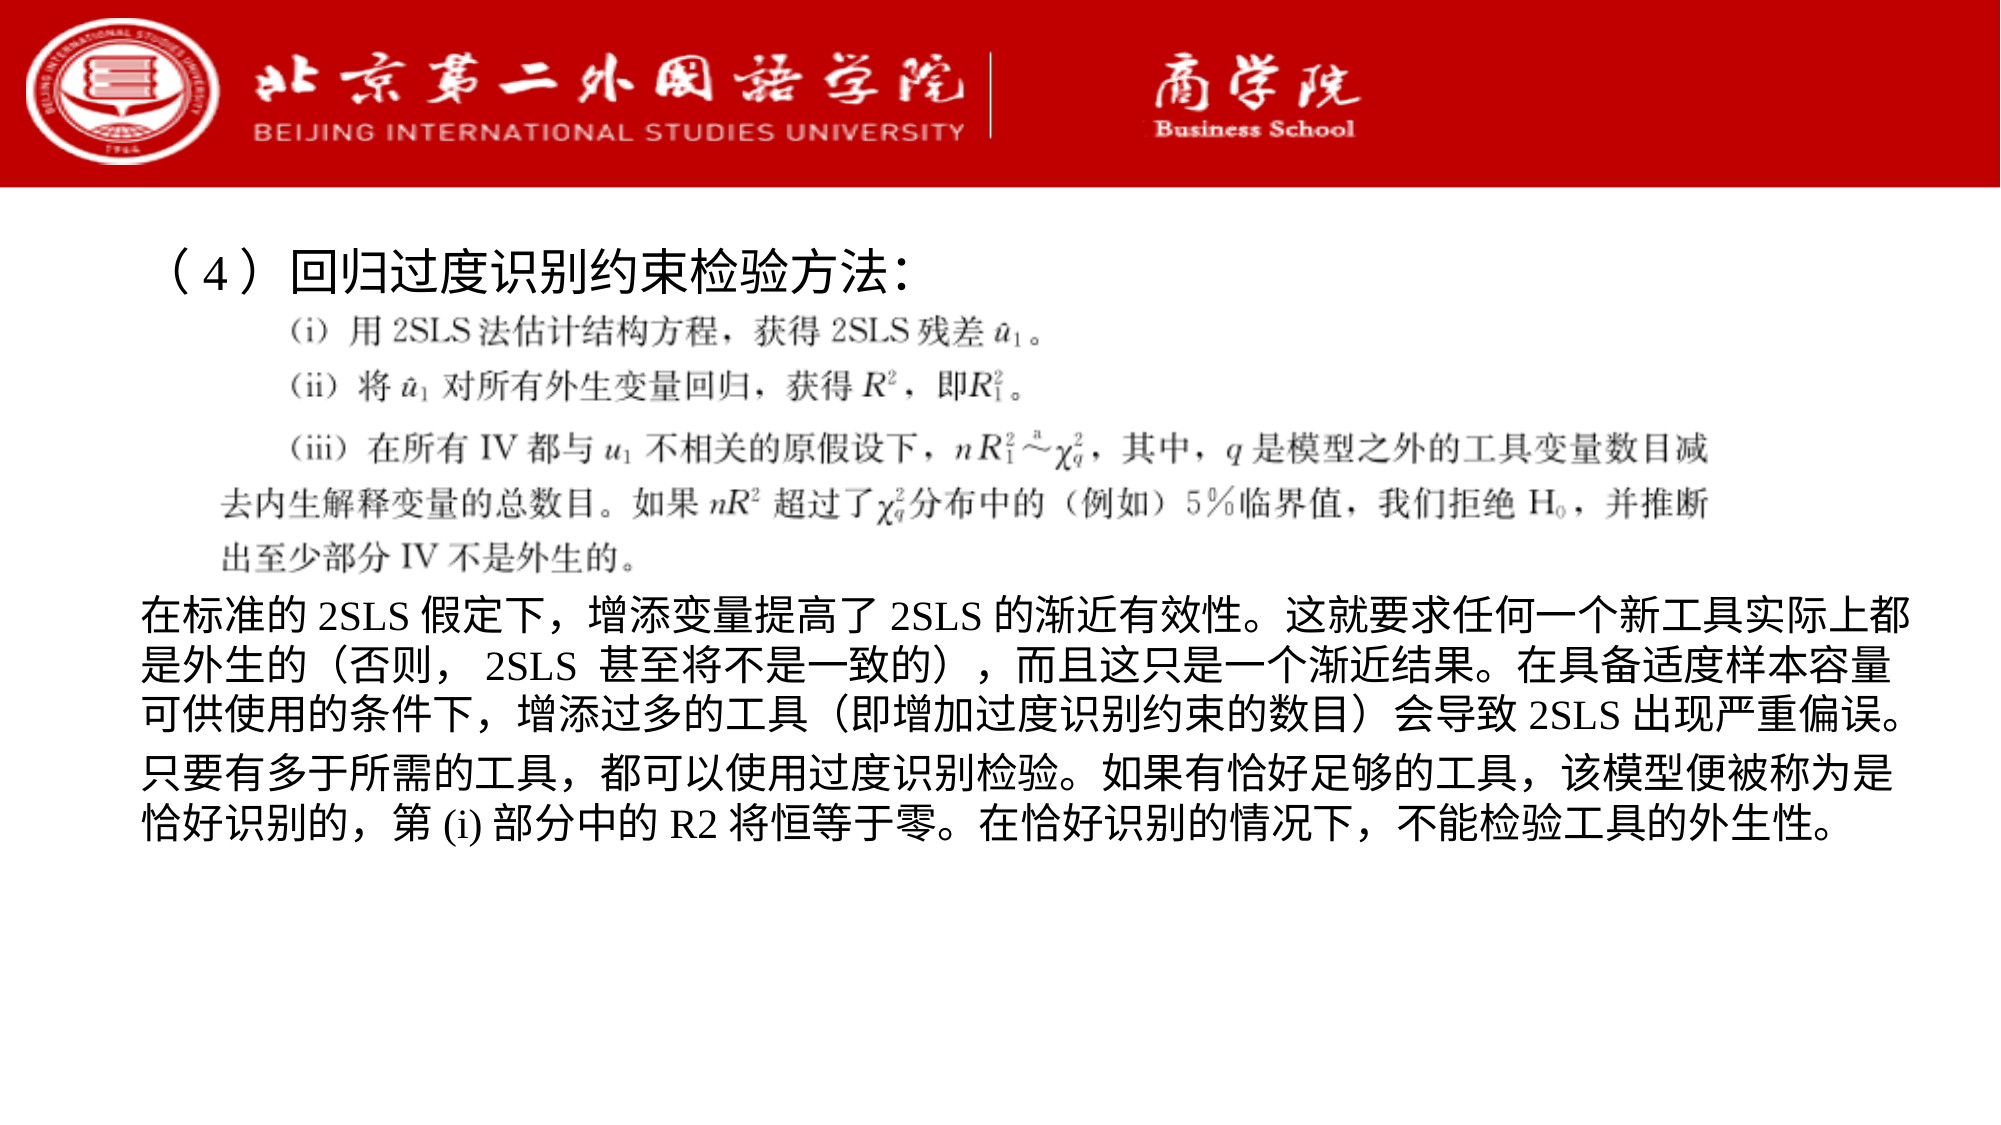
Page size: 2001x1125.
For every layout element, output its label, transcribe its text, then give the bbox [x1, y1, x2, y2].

picture [26, 18, 1693, 165]
picture [196, 302, 1720, 587]
list （4）回归过度识别约束检验方法： 在标准的2SLS假定下，增添变量提高了2SLS的渐近有效性。这就要求任何一个新工具实际上都是外生的（否则，2SLS 甚至将不是一致的），而且这只是一个渐近结果。在具备适度样本容量可供使用的条件下，增添过多的工具（即增加过度识别约束的数目）会导致2SLS出现严重偏误。 只要有多于所需的工具，都可以使用过度识别检验。如果有恰好足够的工具，该模型便被称为是恰好识别的，第(i)部分中的R2将恒等于零。在恰好识别的情况下，不能检验工具的外生性。 [125, 232, 1934, 1059]
